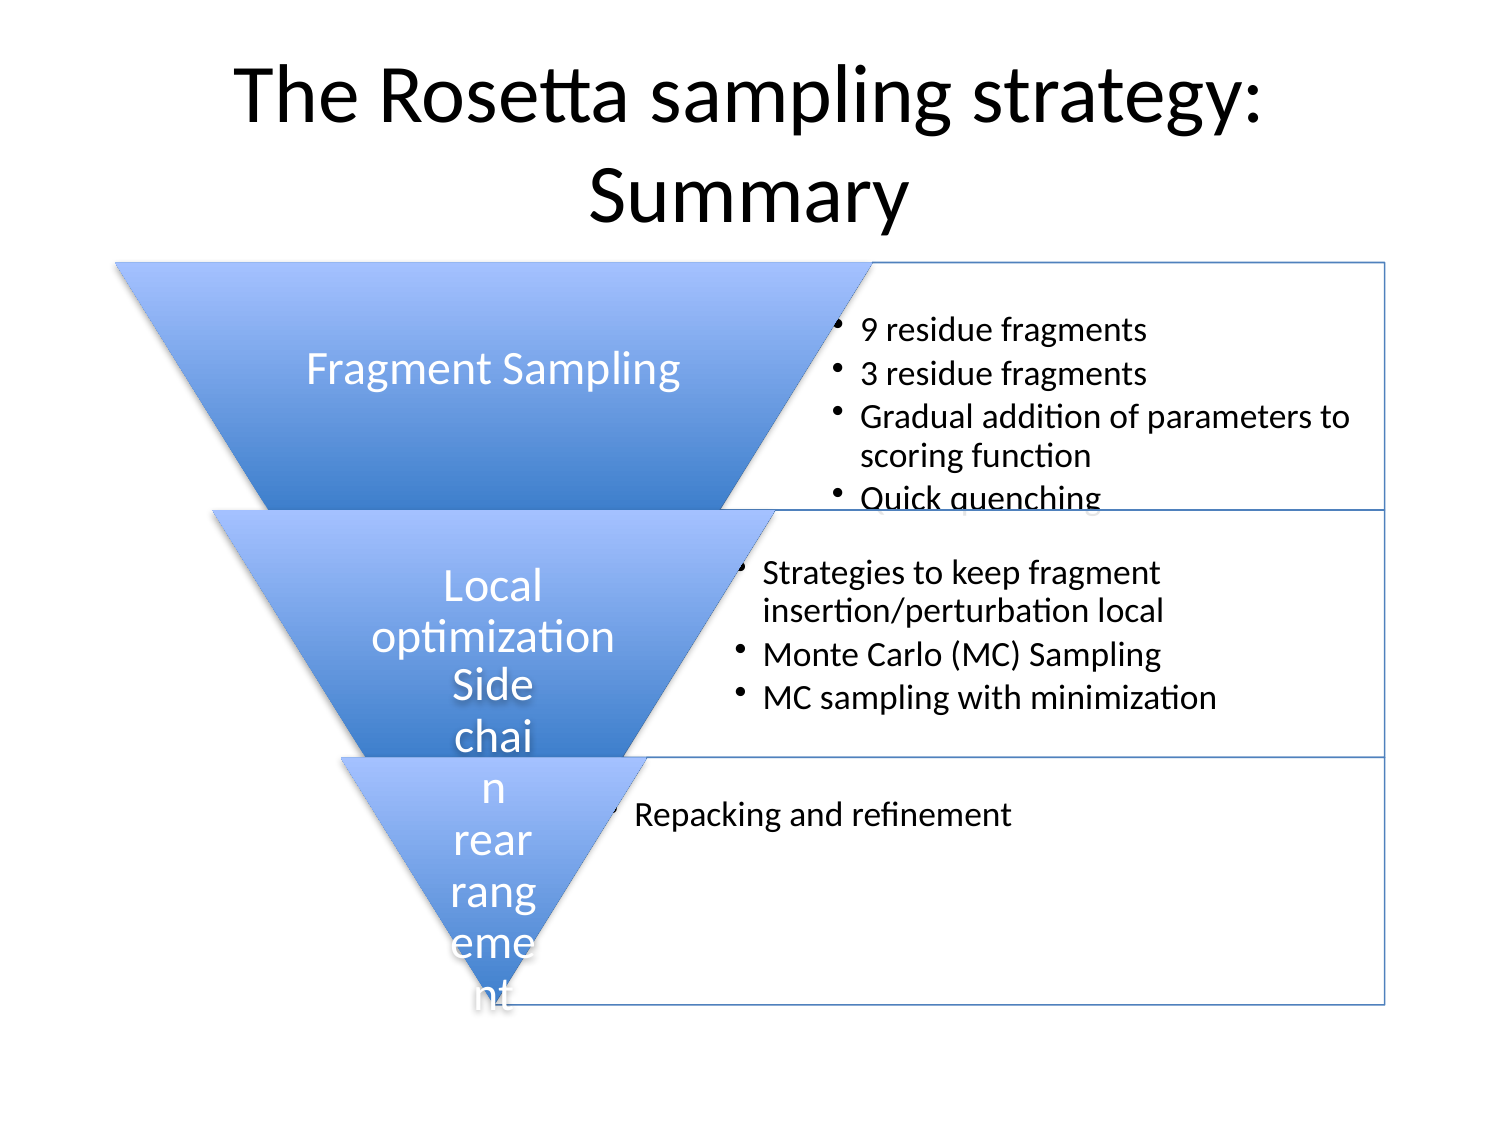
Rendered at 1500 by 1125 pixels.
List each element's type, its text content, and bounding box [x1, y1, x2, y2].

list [74, 262, 1426, 1006]
title The Rosetta sampling strategy: Summary [75, 45, 1425, 233]
